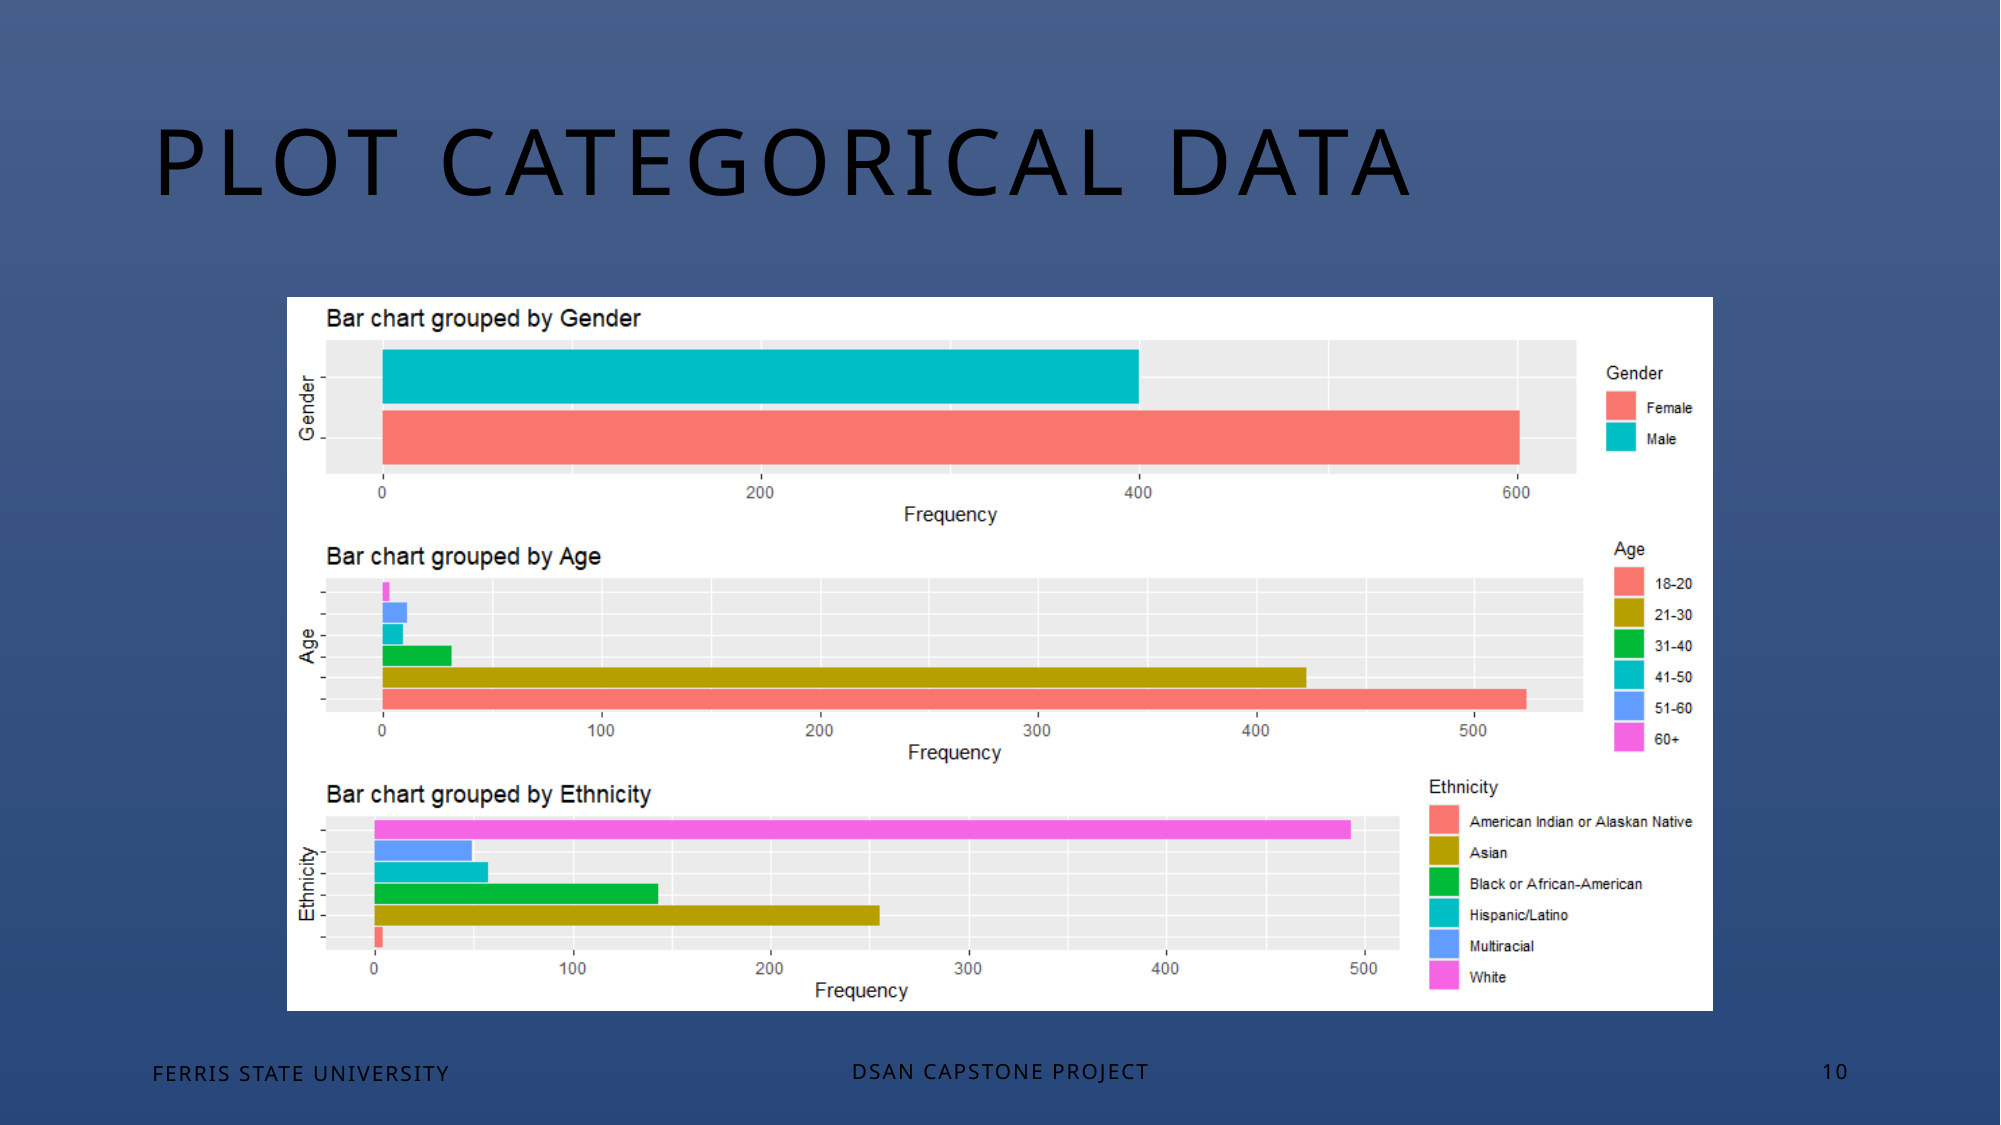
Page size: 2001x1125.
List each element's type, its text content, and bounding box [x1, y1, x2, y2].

title Plot Categorical Data [137, 59, 1863, 278]
slide_number FERRIS STATE UNIVERSITY [137, 1042, 588, 1103]
picture [287, 297, 1713, 1011]
footer DSAN Capstone Project [662, 1042, 1338, 1103]
slide_number 10 [1412, 1042, 1863, 1103]
